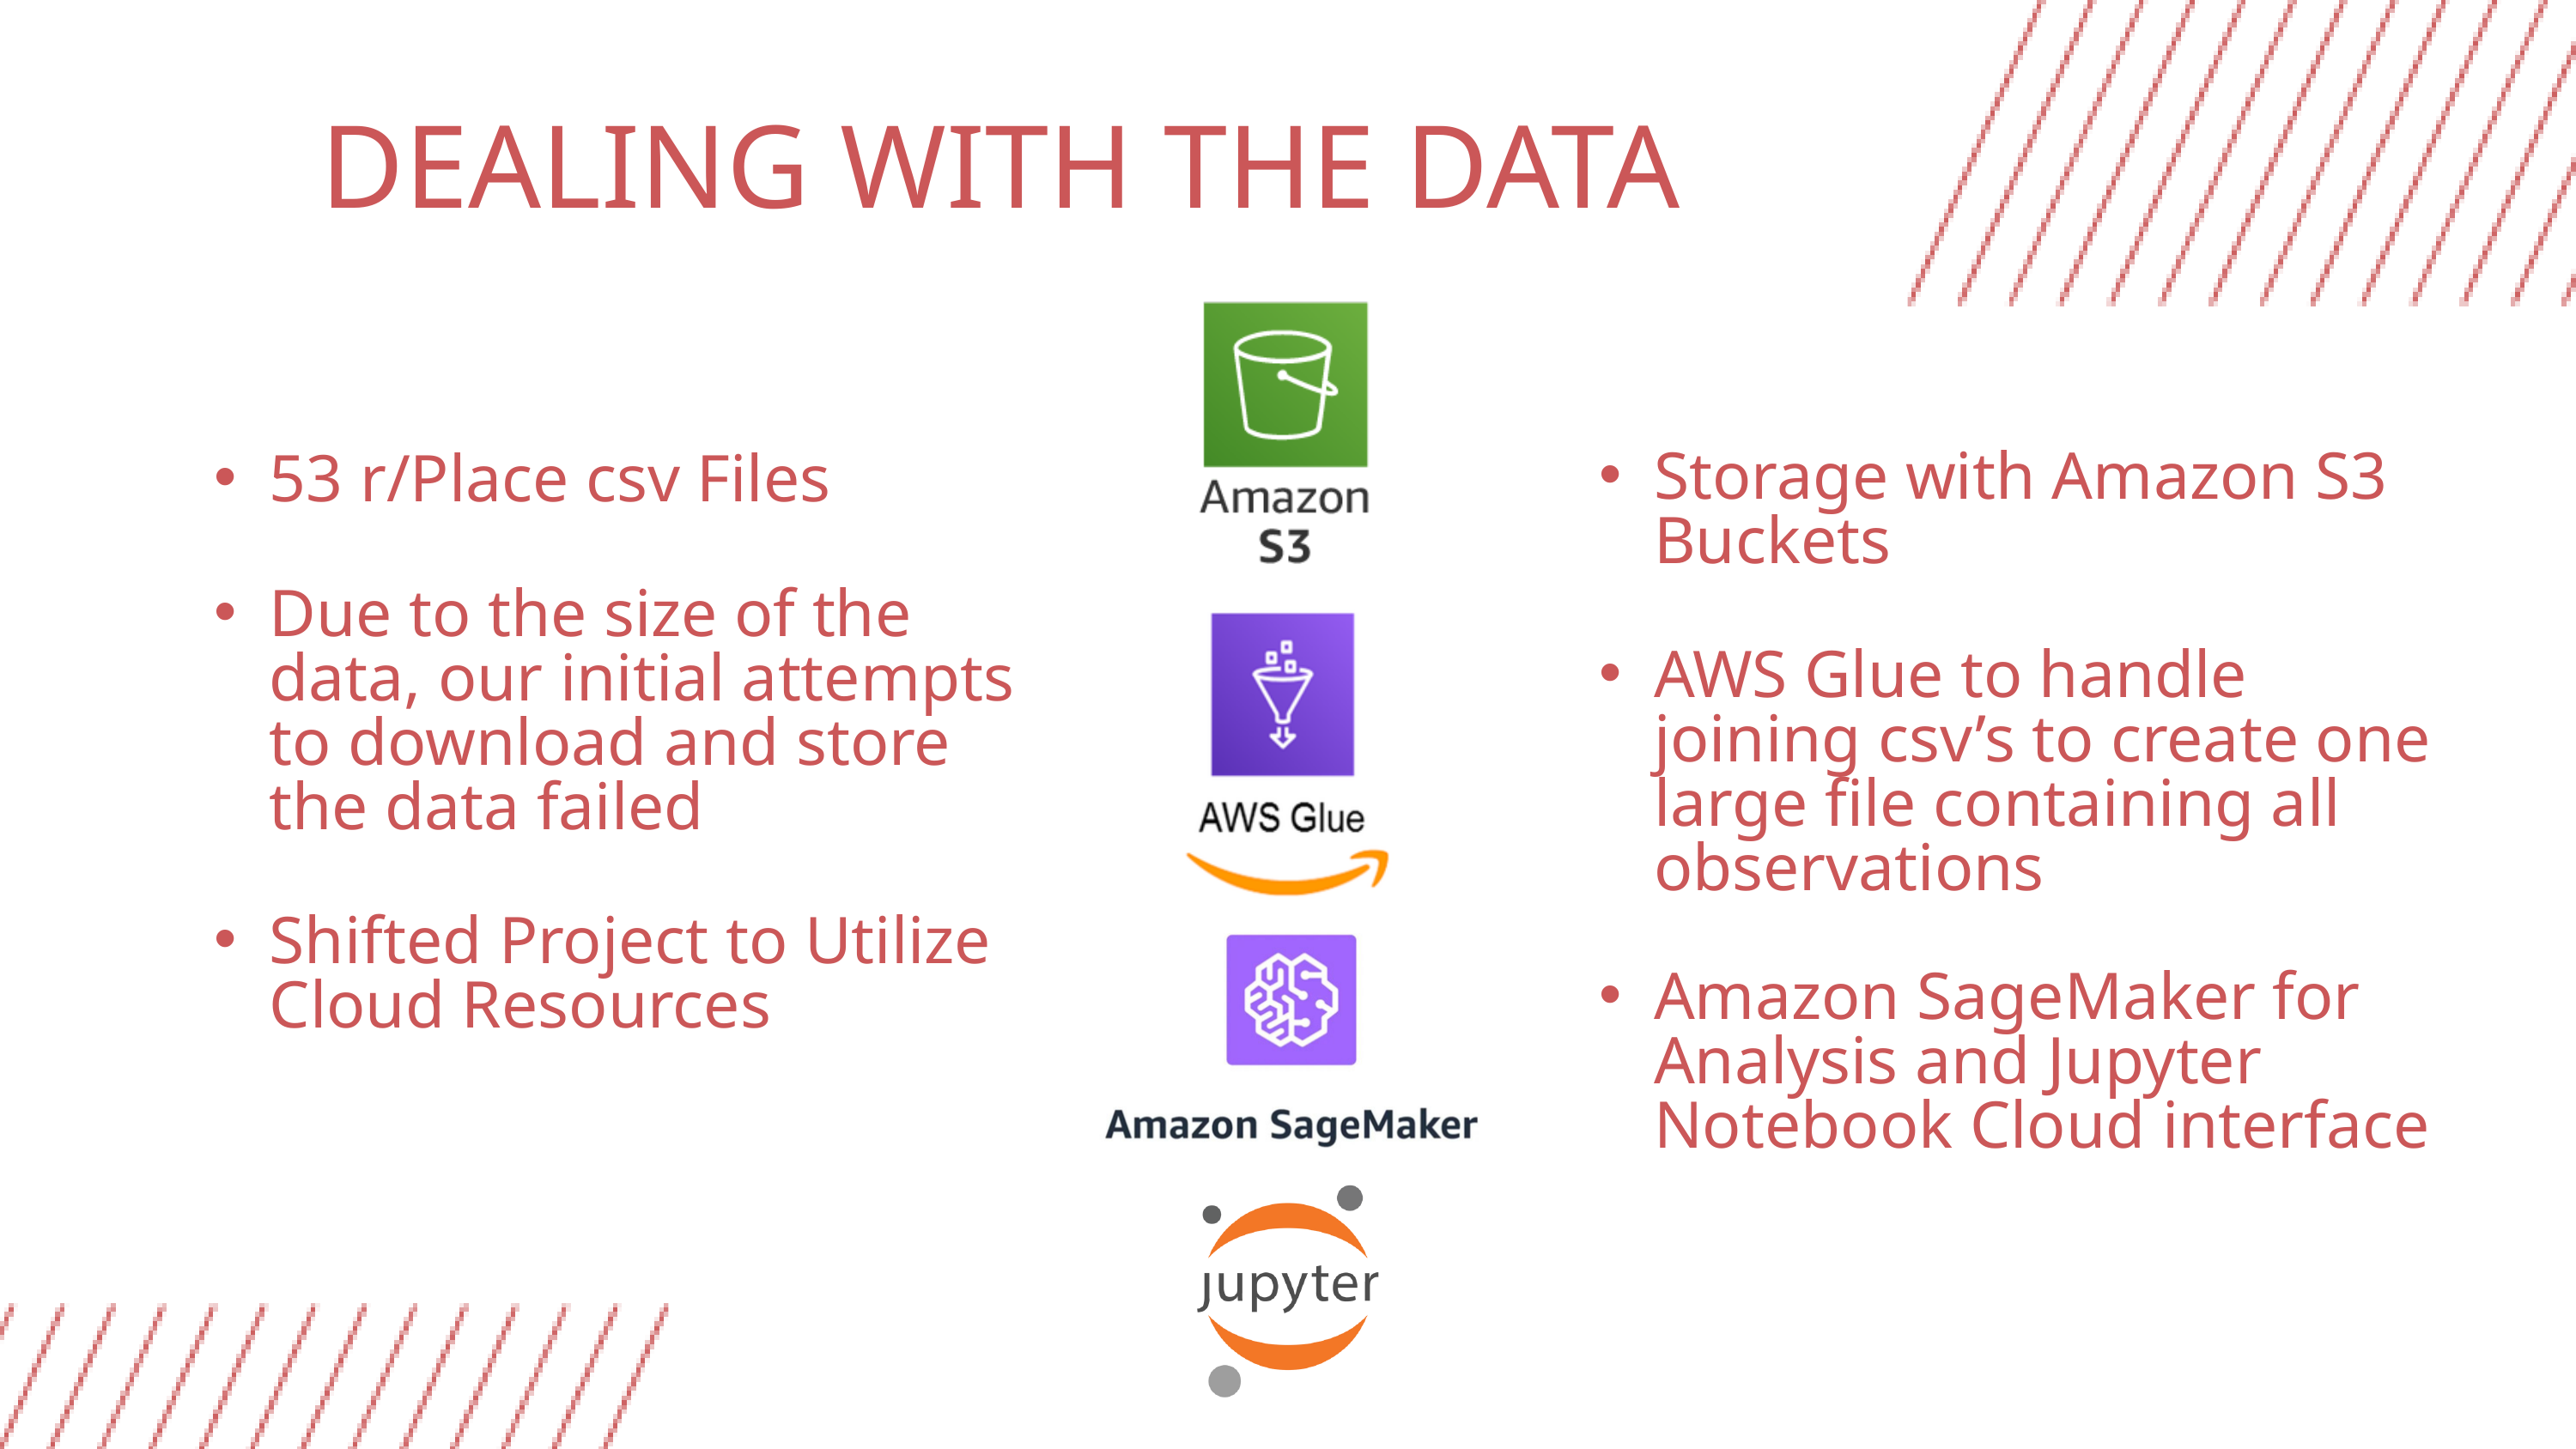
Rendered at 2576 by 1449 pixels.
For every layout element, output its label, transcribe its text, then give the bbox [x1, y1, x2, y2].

text_box [0, 1303, 669, 1449]
text_box [1172, 283, 1404, 588]
text_box [1086, 924, 1490, 1169]
text_box [1907, 0, 2576, 306]
text_box [1156, 588, 1420, 904]
text_box 53 r/Place csv Files Due to the size of the data, our initial attempts to download and store the data failed Shifted Project to Utilize Cloud Resources [160, 385, 1048, 1111]
text_box [1194, 1182, 1382, 1398]
text_box Storage with Amazon S3 Buckets AWS Glue to handle joining csv’s to create one large file containing all observations Amazon SageMaker for Analysis and Jupyter Notebook Cloud interface [1544, 383, 2469, 1300]
text_box DEALING WITH THE DATA [94, 105, 1907, 232]
